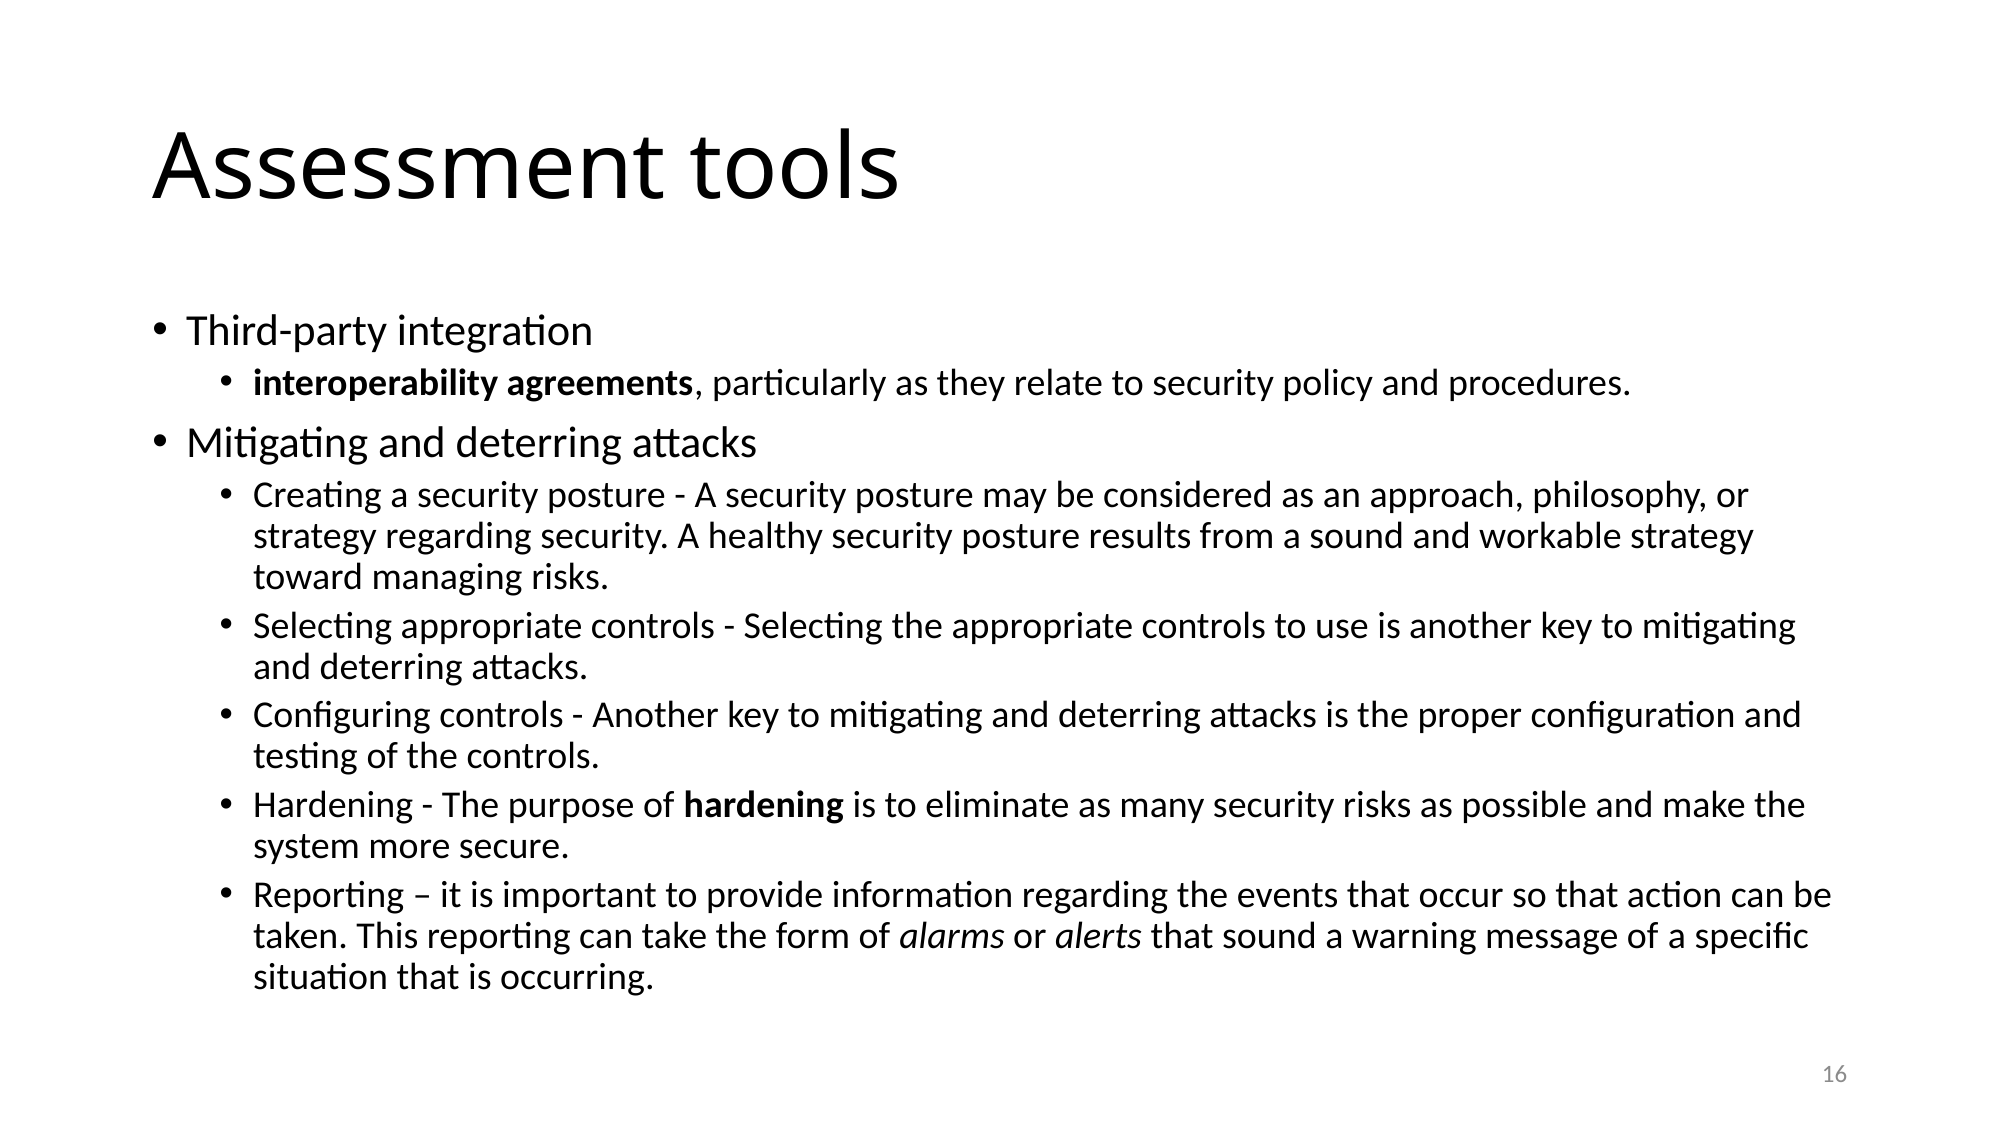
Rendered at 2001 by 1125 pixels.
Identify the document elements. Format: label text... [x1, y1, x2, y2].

slide_number 16 [1412, 1042, 1863, 1103]
title Assessment tools [137, 59, 1863, 278]
list Third-party integration interoperability agreements, particularly as they relate to security policy and procedures. Mitigating and deterring attacks Creating a security posture - A security posture may be considered as an approach, philosophy, or strategy regarding security. A healthy security posture results from a sound and workable strategy toward managing risks. Selecting appropriate controls - Selecting the appropriate controls to use is another key to mitigating and deterring attacks. Configuring controls - Another key to mitigating and deterring attacks is the proper configuration and testing of the controls. Hardening - The purpose of hardening is to eliminate as many security risks as possible and make the system more secure. Reporting – it is important to provide information regarding the events that occur so that action can be taken. This reporting can take the form of alarms or alerts that sound a warning message of a specific situation that is occurring. [137, 299, 1863, 1014]
